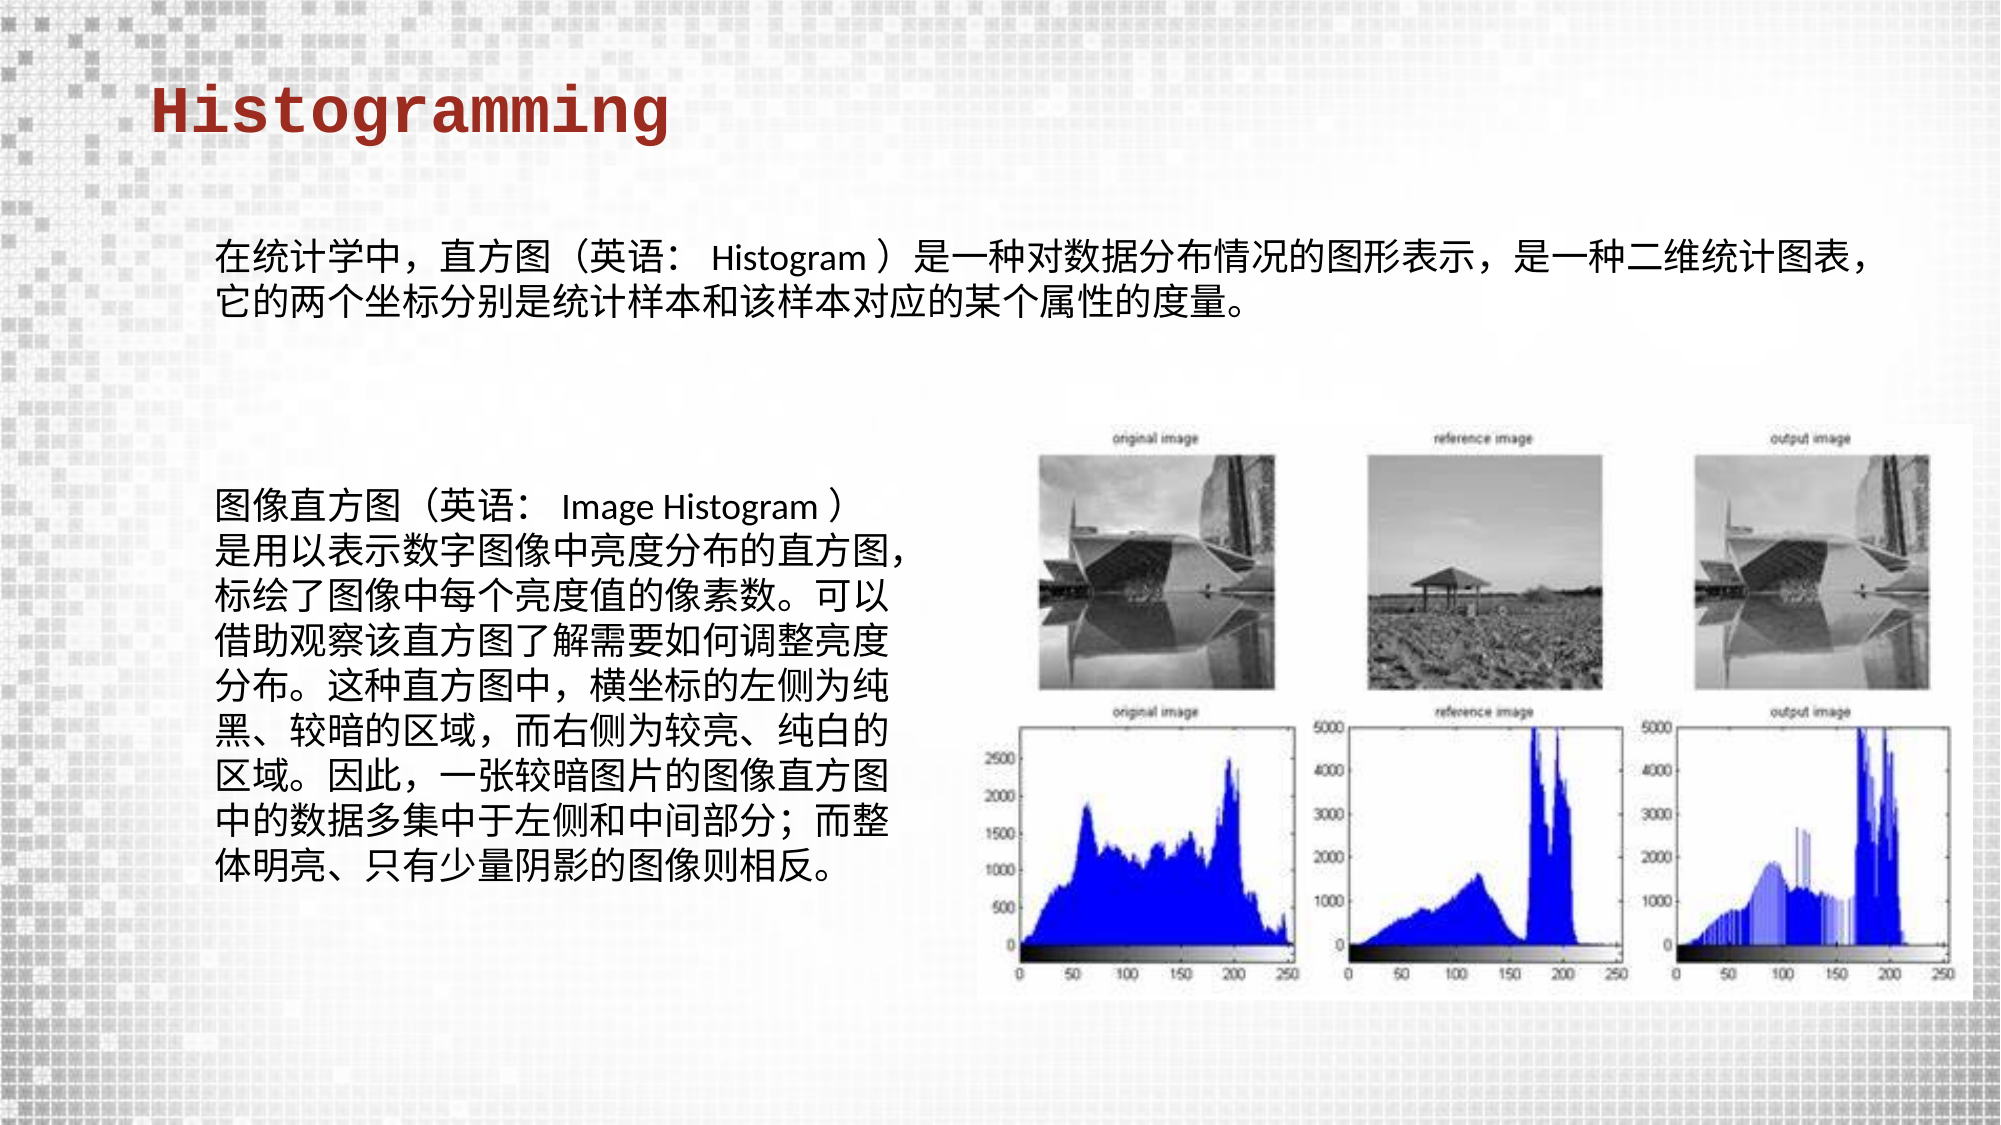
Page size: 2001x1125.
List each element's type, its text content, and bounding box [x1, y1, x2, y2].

picture [0, 0, 2000, 1125]
title Histogramming [150, 66, 1850, 147]
text_box 图像直方图（英语：Image Histogram）是用以表示数字图像中亮度分布的直方图，标绘了图像中每个亮度值的像素数。可以借助观察该直方图了解需要如何调整亮度分布。这种直方图中，横坐标的左侧为纯黑、较暗的区域，而右侧为较亮、纯白的区域。因此，一张较暗图片的图像直方图中的数据多集中于左侧和中间部分；而整体明亮、只有少量阴影的图像则相反。 [200, 474, 913, 895]
text_box 在统计学中，直方图（英语：Histogram）是一种对数据分布情况的图形表示，是一种二维统计图表，它的两个坐标分别是统计样本和该样本对应的某个属性的度量。 [200, 225, 1888, 331]
